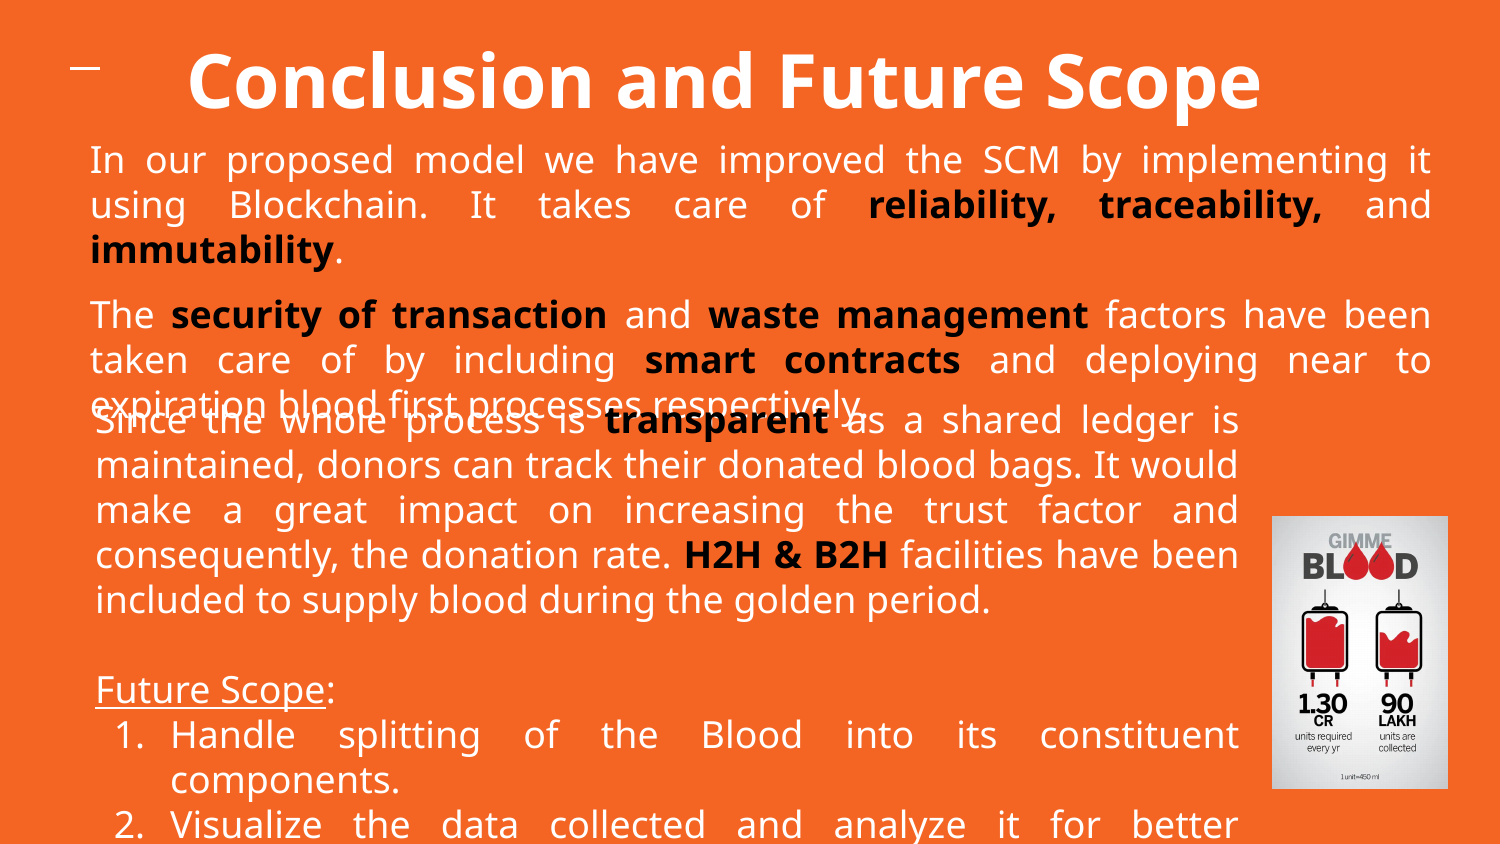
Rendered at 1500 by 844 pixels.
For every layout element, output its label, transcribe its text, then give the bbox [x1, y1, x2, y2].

picture [1272, 516, 1448, 789]
text_box In our proposed model we have improved the SCM by implementing it using Blockchain. It takes care of reliability, traceability, and immutability. The security of transaction and waste management factors have been taken care of by including smart contracts and deploying near to expiration blood first processes respectively. [74, 120, 1448, 378]
text_box Conclusion and Future Scope [133, 18, 1317, 118]
text_box Since the whole process is transparent as a shared ledger is maintained, donors can track their donated blood bags. It would make a great impact on increasing the trust factor and consequently, the donation rate. H2H & B2H facilities have been included to supply blood during the golden period. Future Scope: Handle splitting of the Blood into its constituent components. Visualize the data collected and analyze it for better tracking. [80, 381, 1256, 802]
